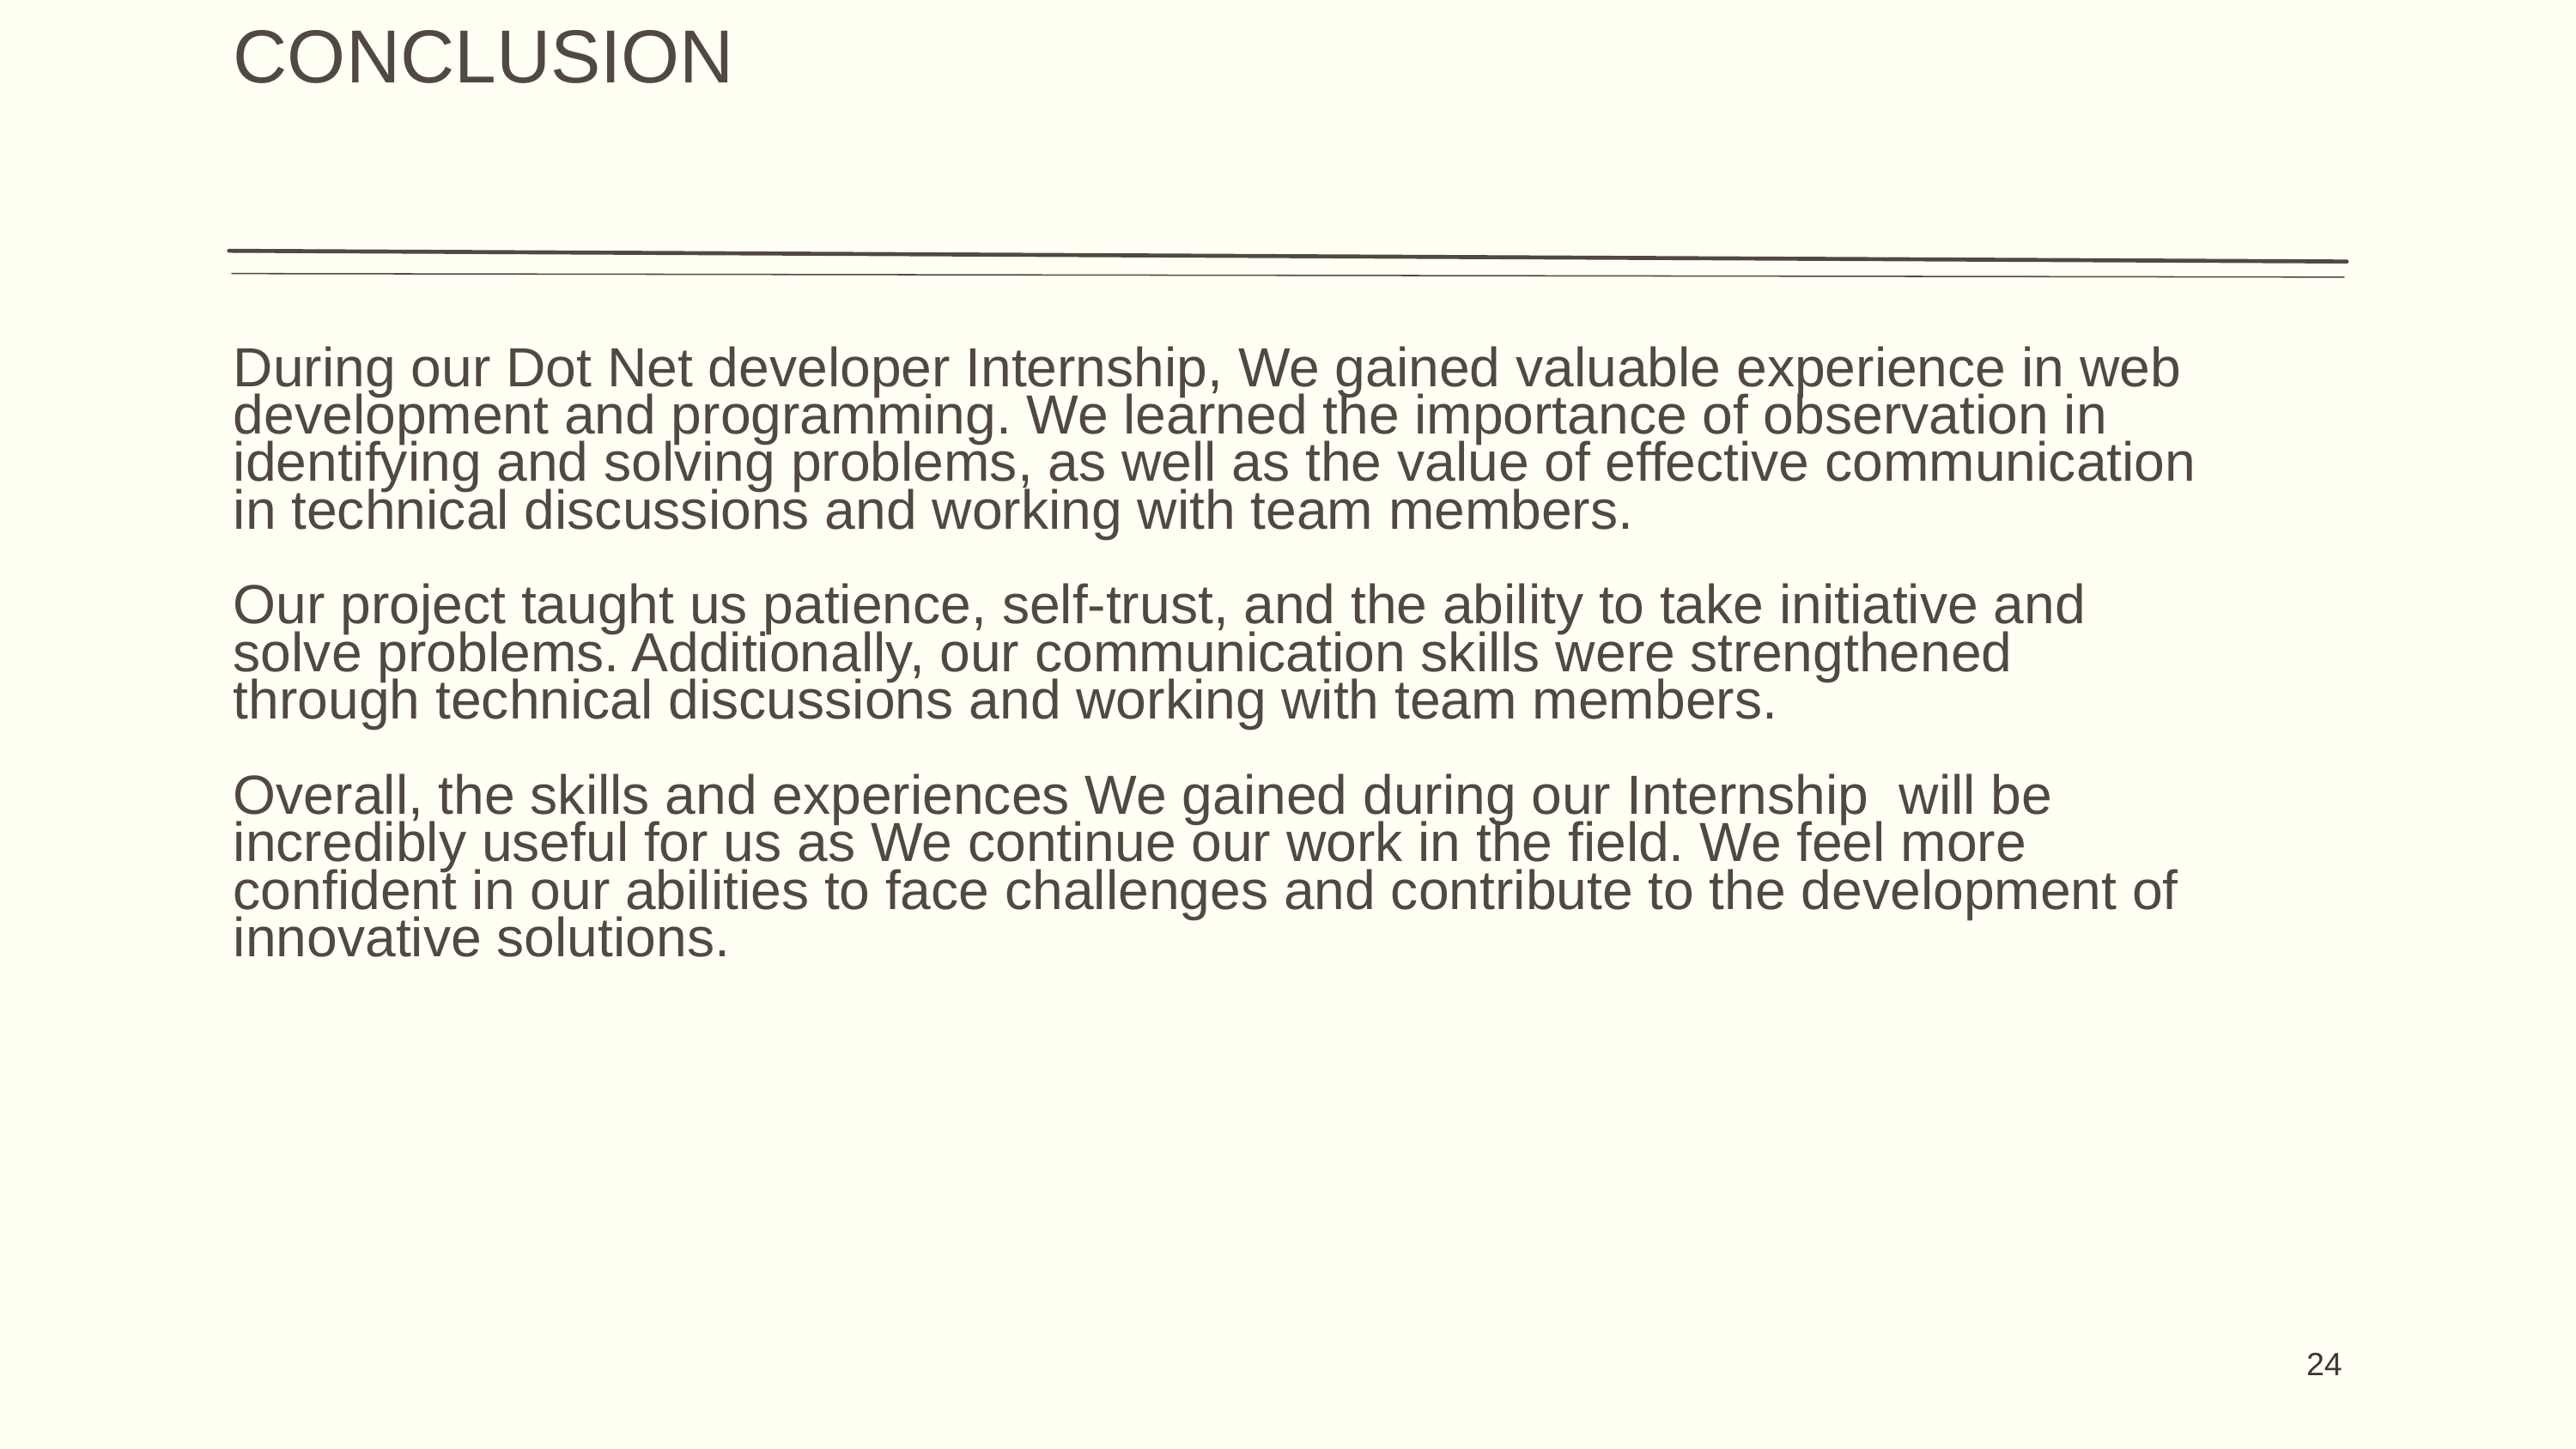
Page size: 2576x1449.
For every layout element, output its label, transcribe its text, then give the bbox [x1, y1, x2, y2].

text_box 24 [1955, 1343, 2342, 1383]
text_box CONCLUSION [233, 16, 2342, 99]
text_box During our Dot Net developer Internship, We gained valuable experience in web development and programming. We learned the importance of observation in identifying and solving problems, as well as the value of effective communication in technical discussions and working with team members. Our project taught us patience, self-trust, and the ability to take initiative and solve problems. Additionally, our communication skills were strengthened through technical discussions and working with team members. Overall, the skills and experiences We gained during our Internship will be incredibly useful for us as We continue our work in the field. We feel more confident in our abilities to face challenges and contribute to the development of innovative solutions. [233, 349, 2215, 968]
